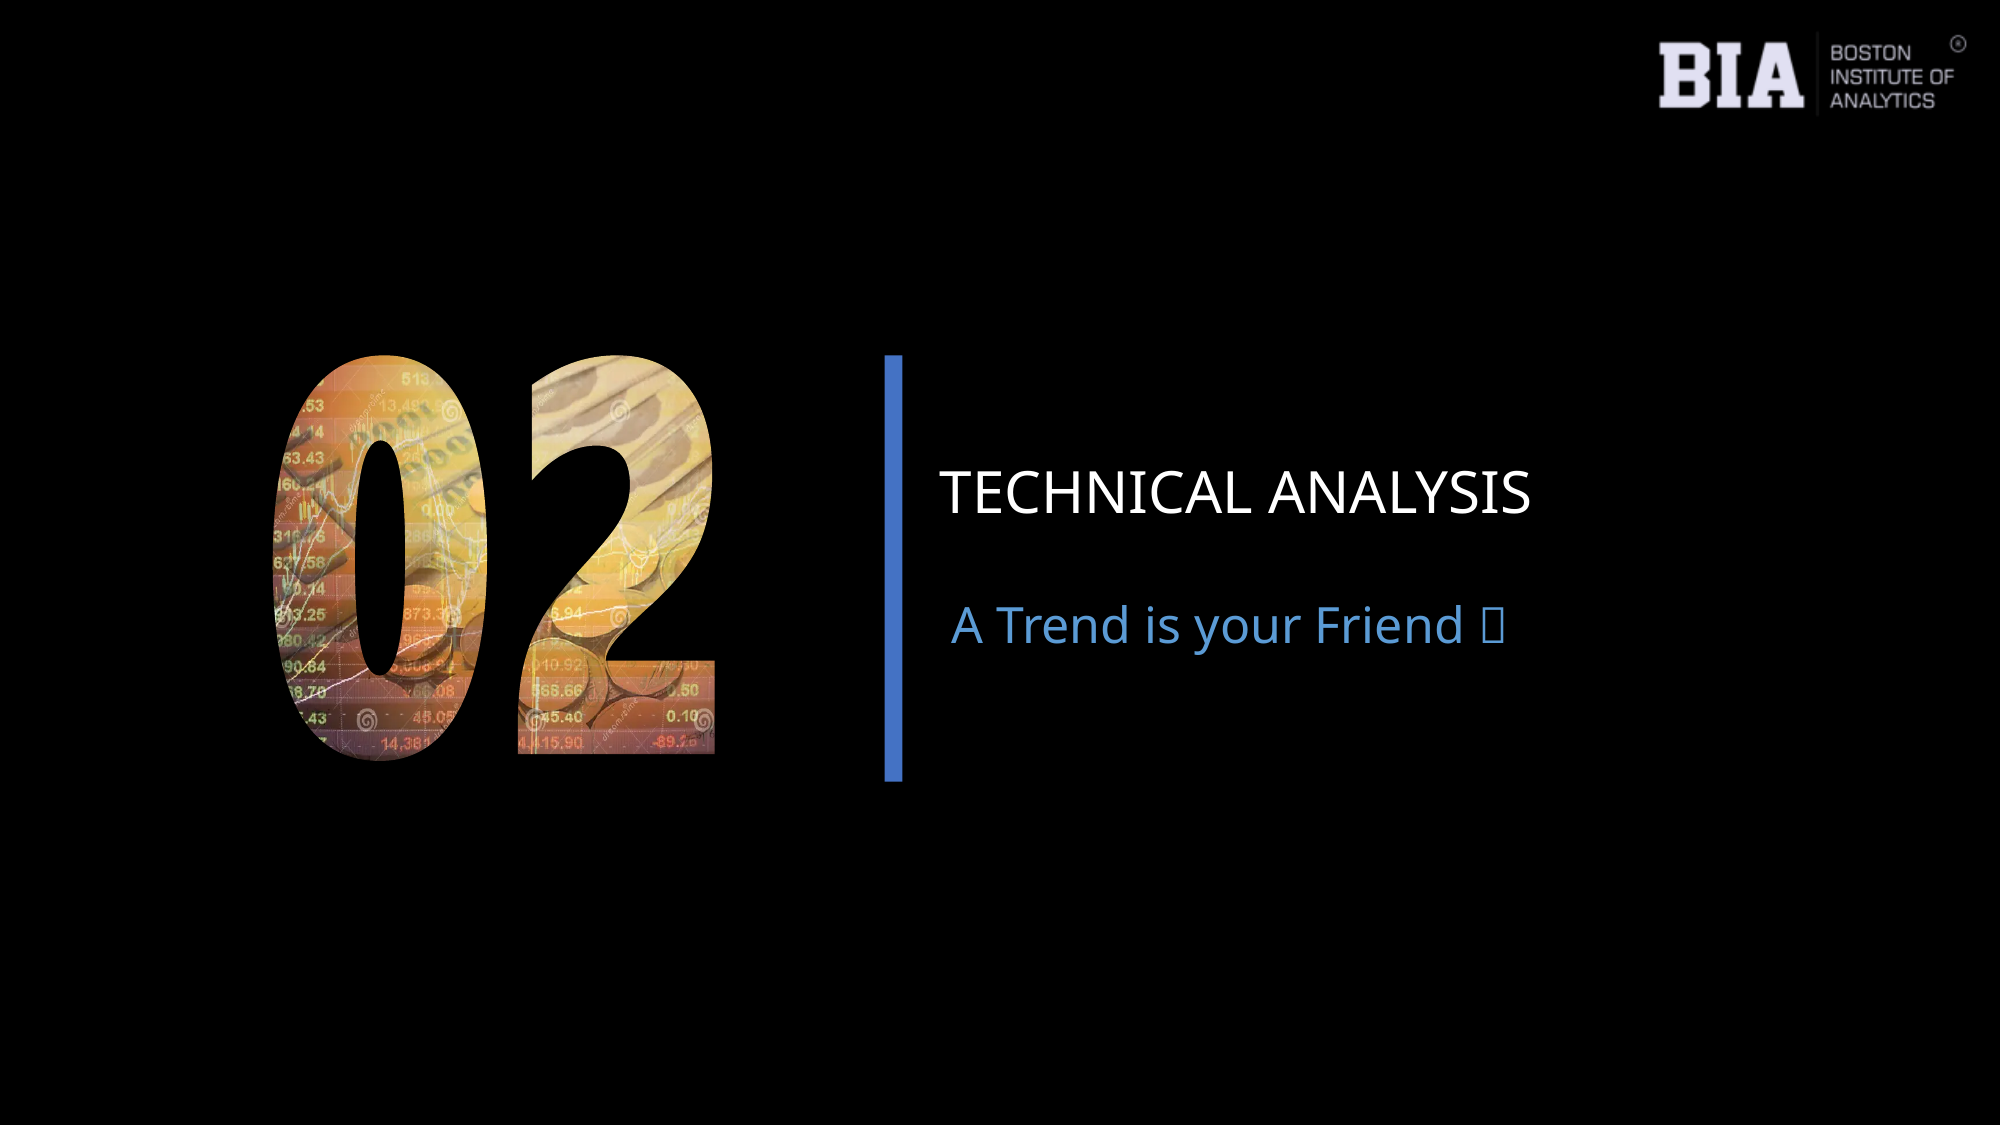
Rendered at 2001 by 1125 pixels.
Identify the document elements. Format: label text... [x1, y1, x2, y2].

text_box [901, 231, 2000, 894]
text_box [884, 354, 901, 783]
text_box TECHNICAL ANALYSIS [939, 455, 1876, 526]
text_box [517, 355, 715, 755]
picture [1650, 29, 1976, 119]
text_box A Trend is your Friend  [951, 593, 1509, 654]
text_box [272, 355, 488, 761]
